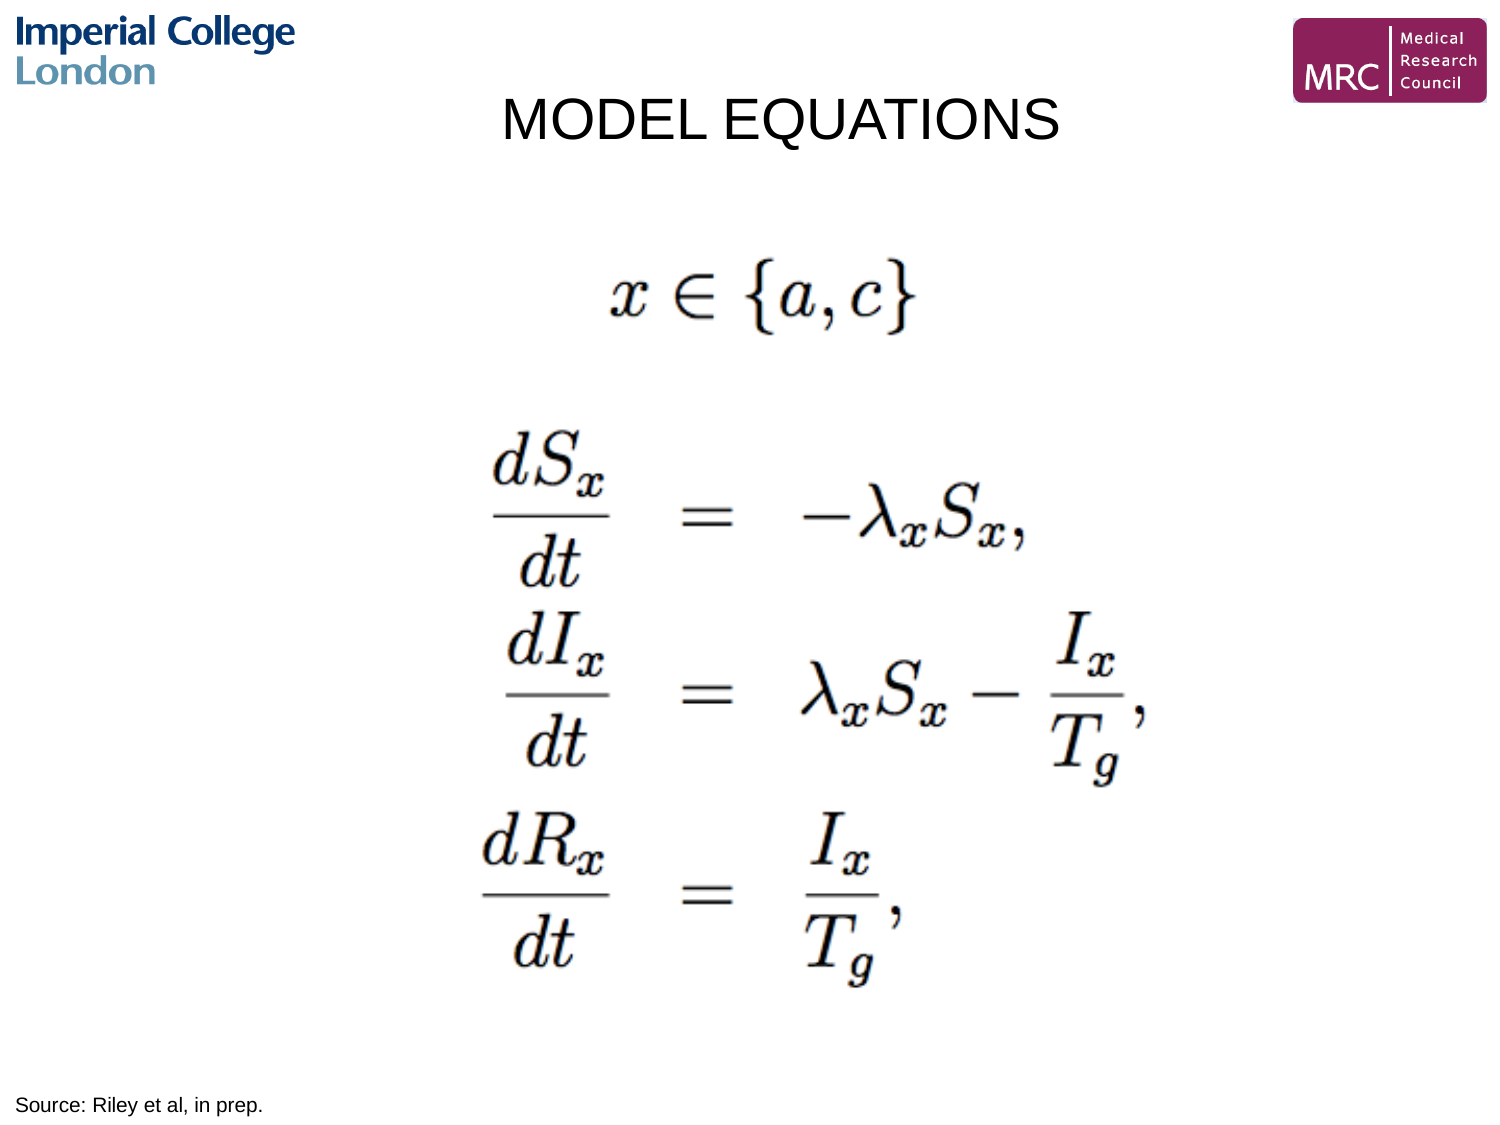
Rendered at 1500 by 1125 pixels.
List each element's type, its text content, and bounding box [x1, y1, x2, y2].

text_box Source: Riley et al, in prep. [0, 1084, 475, 1125]
picture [1293, 18, 1487, 103]
title MODEL EQUATIONS [262, 45, 1300, 188]
picture [424, 199, 1209, 1057]
picture [17, 15, 295, 85]
